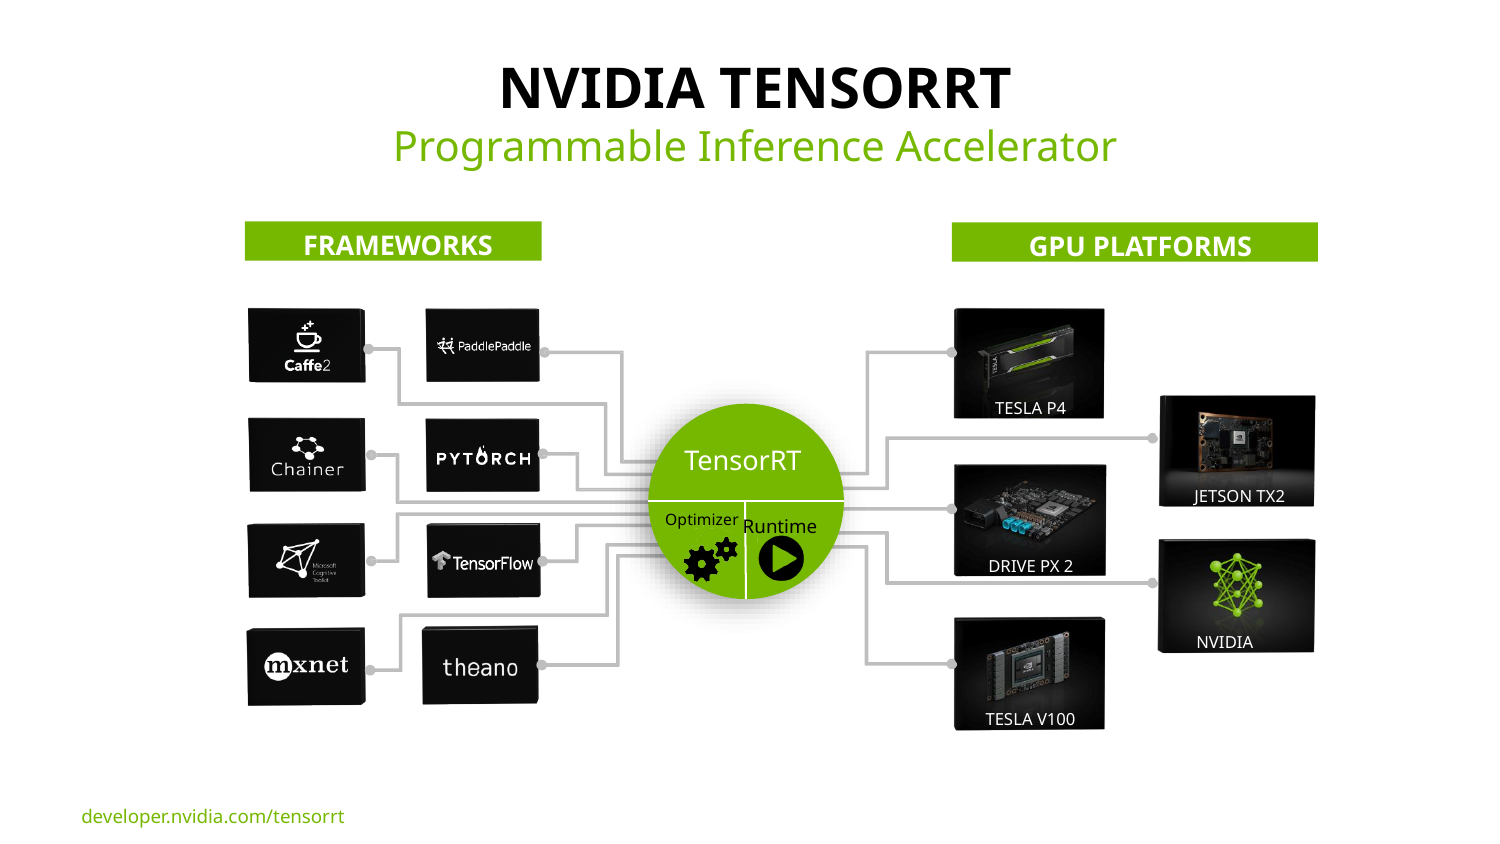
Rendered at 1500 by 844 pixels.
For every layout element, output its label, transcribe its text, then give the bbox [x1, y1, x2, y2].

text_box FRAMEWORKS [244, 221, 542, 261]
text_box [264, 315, 1159, 690]
text_box developer.nvidia.com/tensorrt [79, 803, 348, 828]
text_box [246, 306, 1316, 731]
title NVIDIA TENSORRT Programmable Inference Accelerator [224, 50, 1276, 193]
text_box GPU PLATFORMS [951, 222, 1318, 262]
